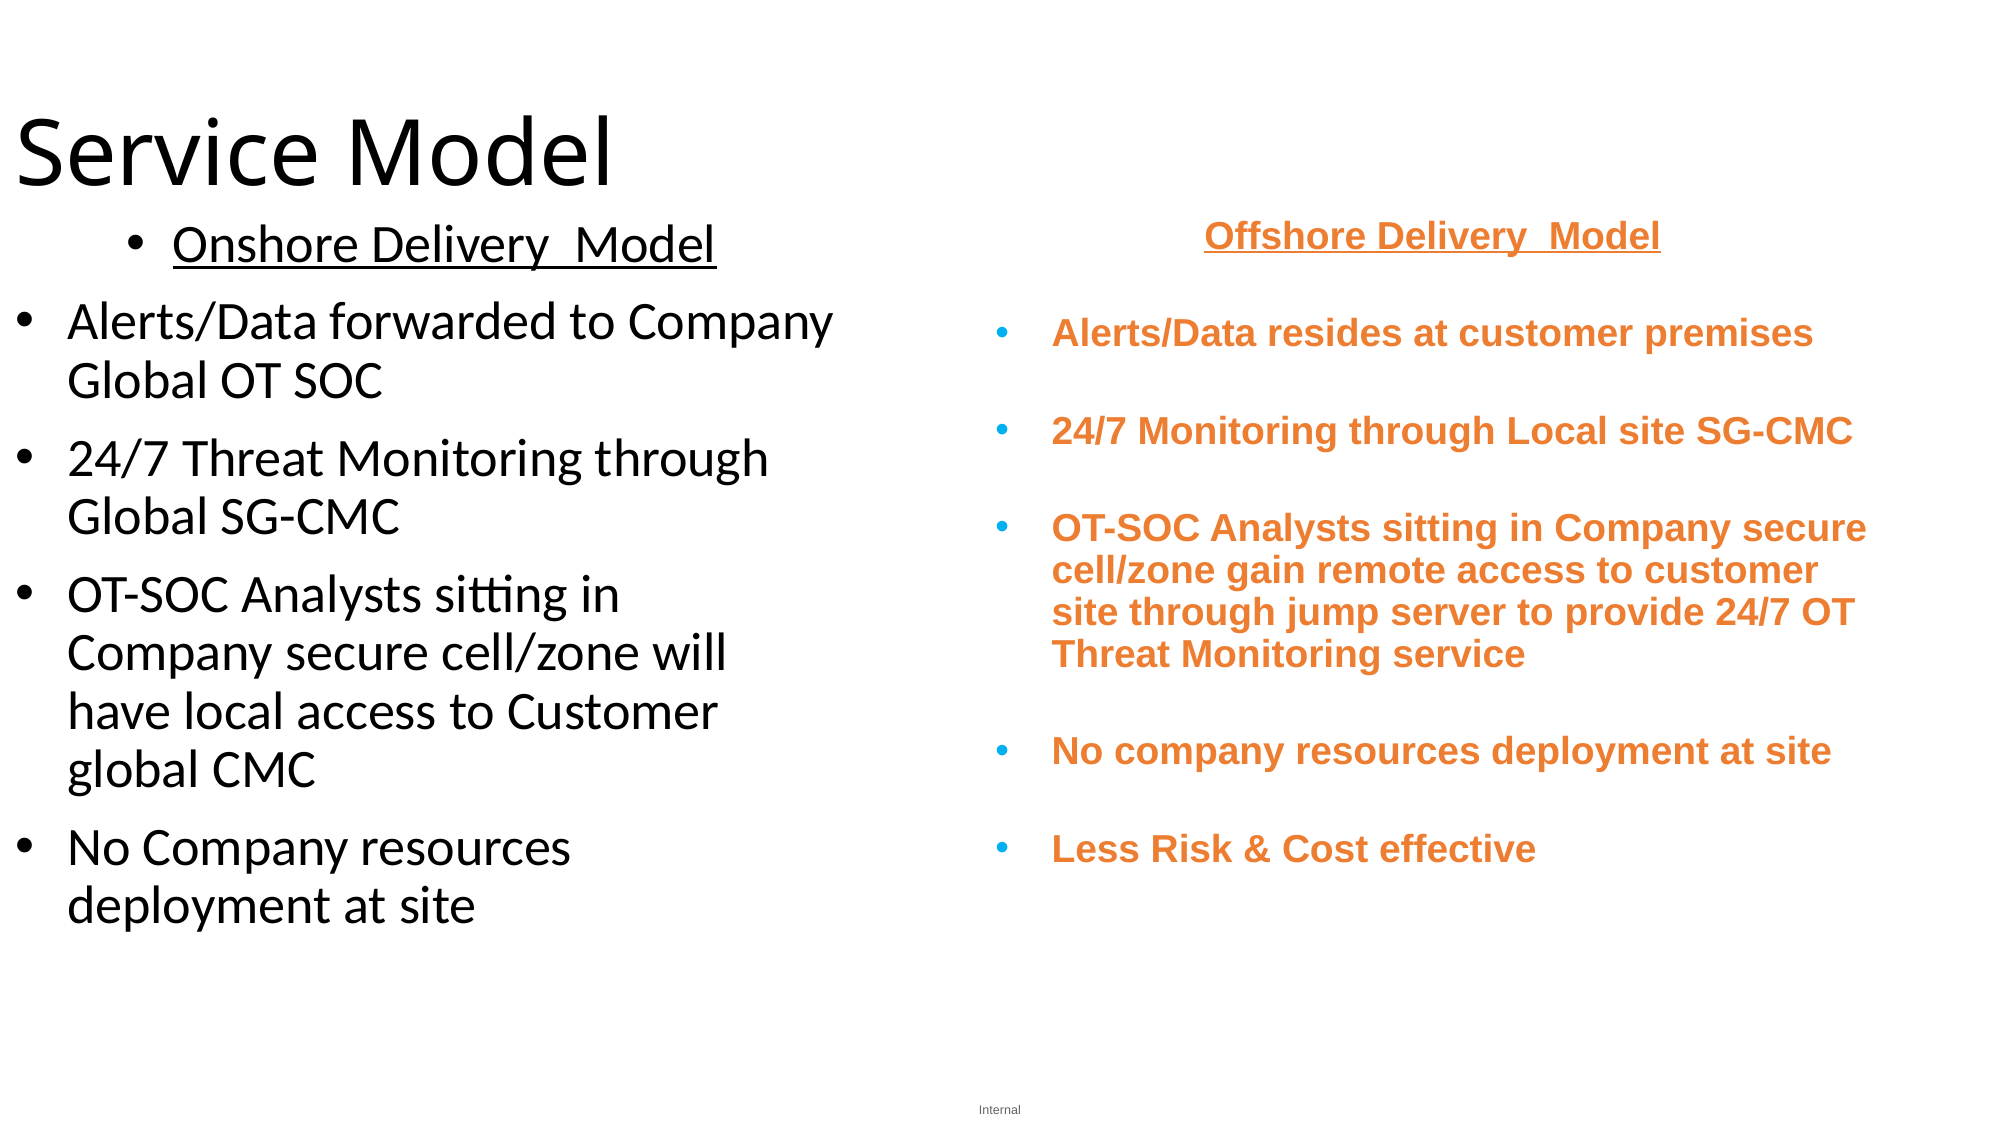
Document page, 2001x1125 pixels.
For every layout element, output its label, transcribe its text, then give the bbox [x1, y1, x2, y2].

title Service Model [0, 56, 1148, 256]
text_box Offshore Delivery Model Alerts/Data resides at customer premises 24/7 Monitoring through Local site SG-CMC OT-SOC Analysts sitting in Company secure cell/zone gain remote access to customer site through jump server to provide 24/7 OT Threat Monitoring service No company resources deployment at site Less Risk & Cost effective [987, 208, 1878, 828]
list Onshore Delivery Model Alerts/Data forwarded to Company Global OT SOC 24/7 Threat Monitoring through Global SG-CMC OT-SOC Analysts sitting in Company secure cell/zone will have local access to Customer global CMC No Company resources deployment at site [0, 208, 855, 950]
